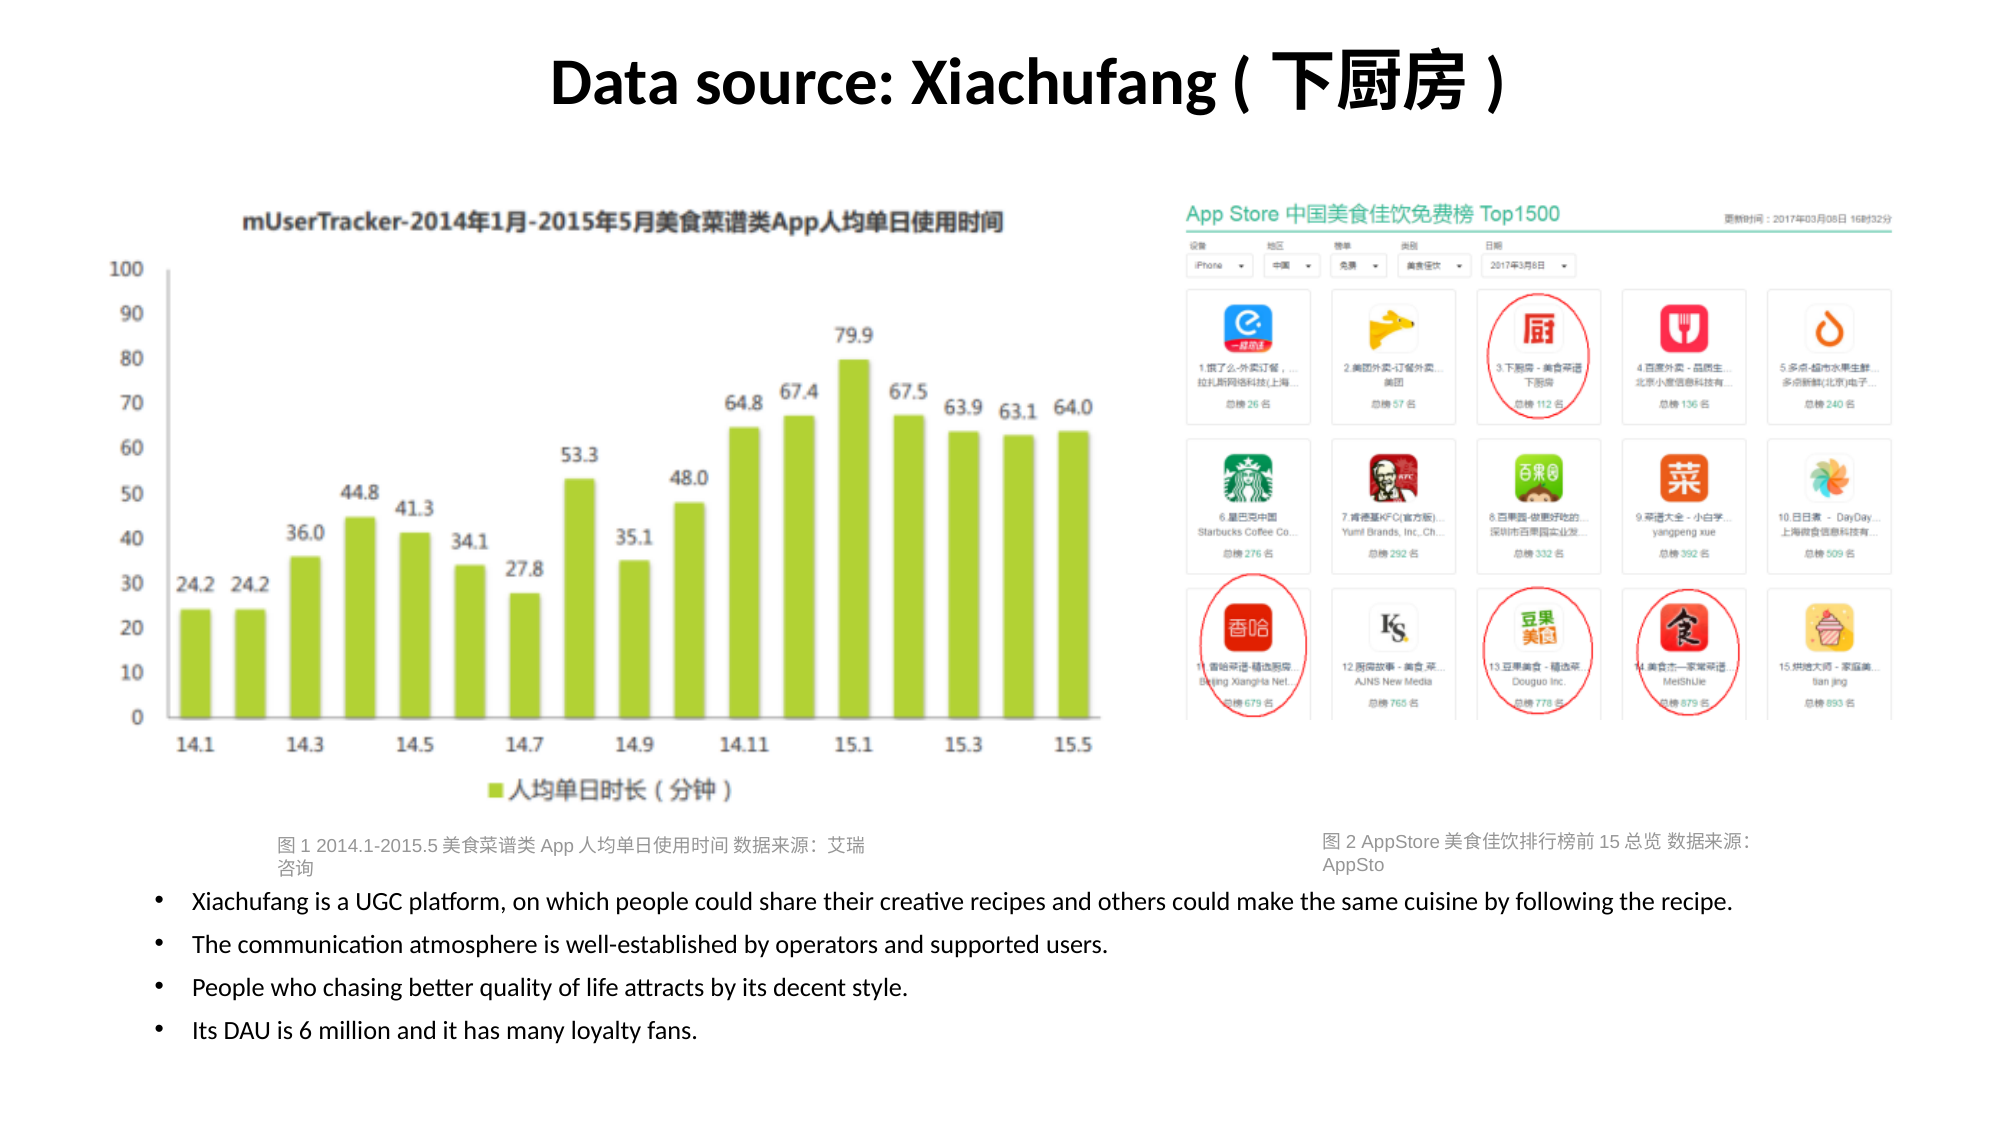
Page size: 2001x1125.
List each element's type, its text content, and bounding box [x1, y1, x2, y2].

title Data source: Xiachufang (下厨房) [511, 49, 1546, 188]
text_box 图1 2014.1-2015.5美食菜谱类App人均单日使用时间 数据来源：艾瑞咨询 [262, 827, 895, 865]
picture [1159, 187, 1918, 720]
text_box 图2 AppStore美食佳饮排行榜前15总览 数据来源：AppSto [1307, 822, 1810, 861]
text_box Xiachufang is a UGC platform, on which people could share their creative recipes and others could make the same cuisine by following the recipe. The communication atmosphere is well-established by operators and supported users. People who chasing better quality of life attracts by its decent style. Its DAU is 6 million and it has many loyalty fans. [139, 885, 1918, 1087]
picture [52, 187, 1147, 819]
